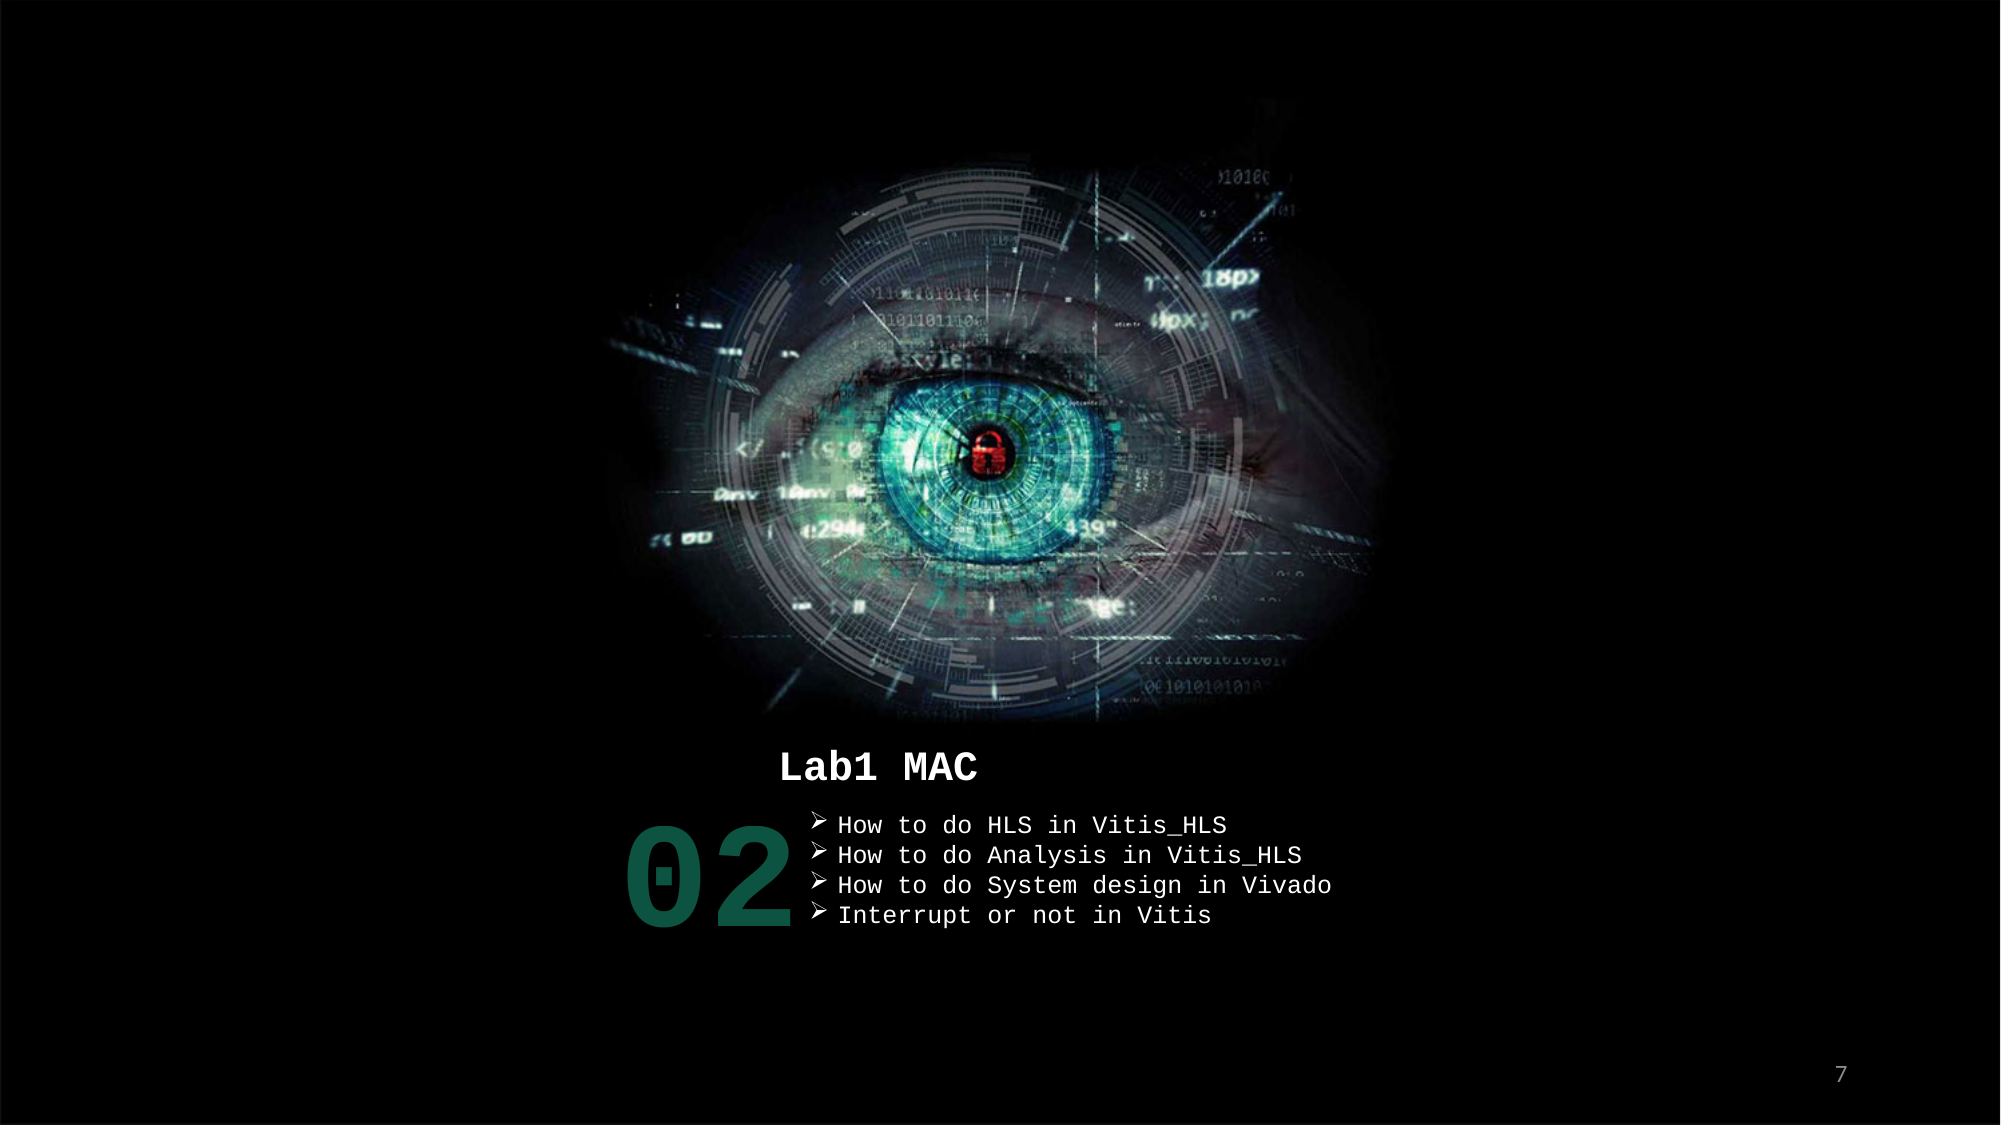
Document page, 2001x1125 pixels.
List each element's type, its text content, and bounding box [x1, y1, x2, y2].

picture [0, 0, 2001, 1125]
slide_number 7 [1443, 1042, 1863, 1103]
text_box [587, 731, 1443, 1125]
